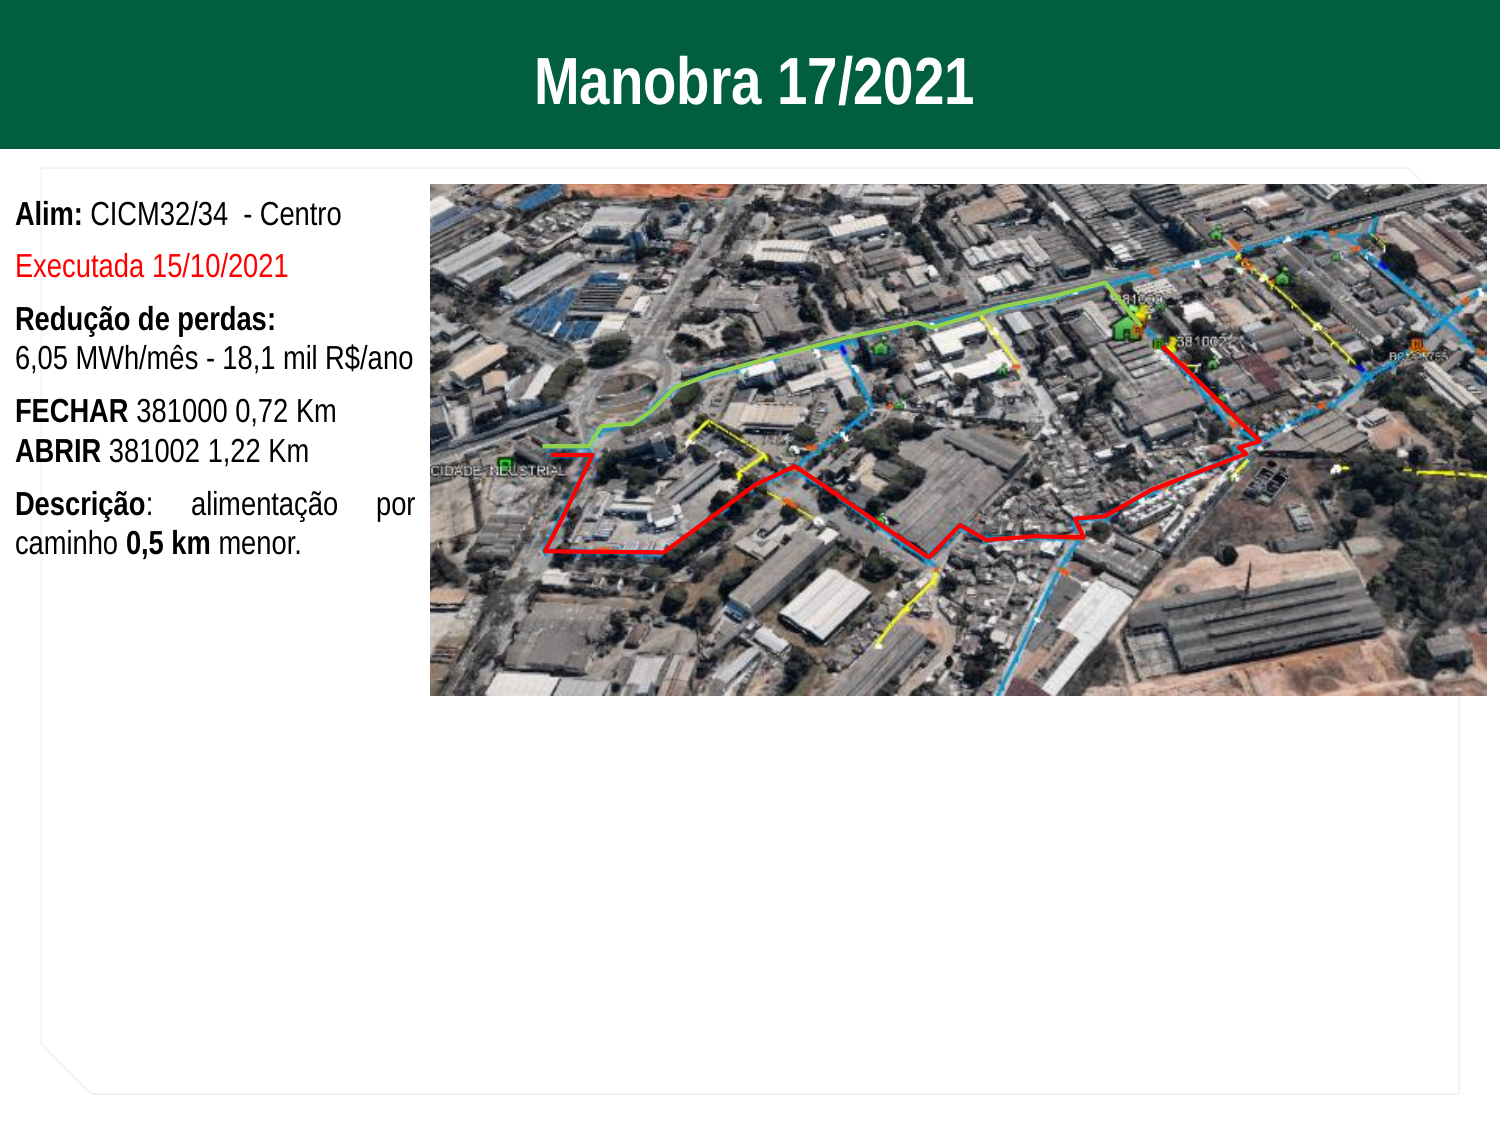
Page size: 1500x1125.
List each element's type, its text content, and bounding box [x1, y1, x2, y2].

picture [430, 184, 1487, 696]
picture [0, 0, 1500, 149]
list Alim: CICM32/34 - Centro Executada 15/10/2021 Redução de perdas: 6,05 MWh/mês - 18,1 mil R$/ano FECHAR 381000 0,72 Km ABRIR 381002 1,22 Km Descrição: alimentação por caminho 0,5 km menor. [0, 184, 428, 244]
title Manobra 17/2021 [51, 19, 1459, 138]
